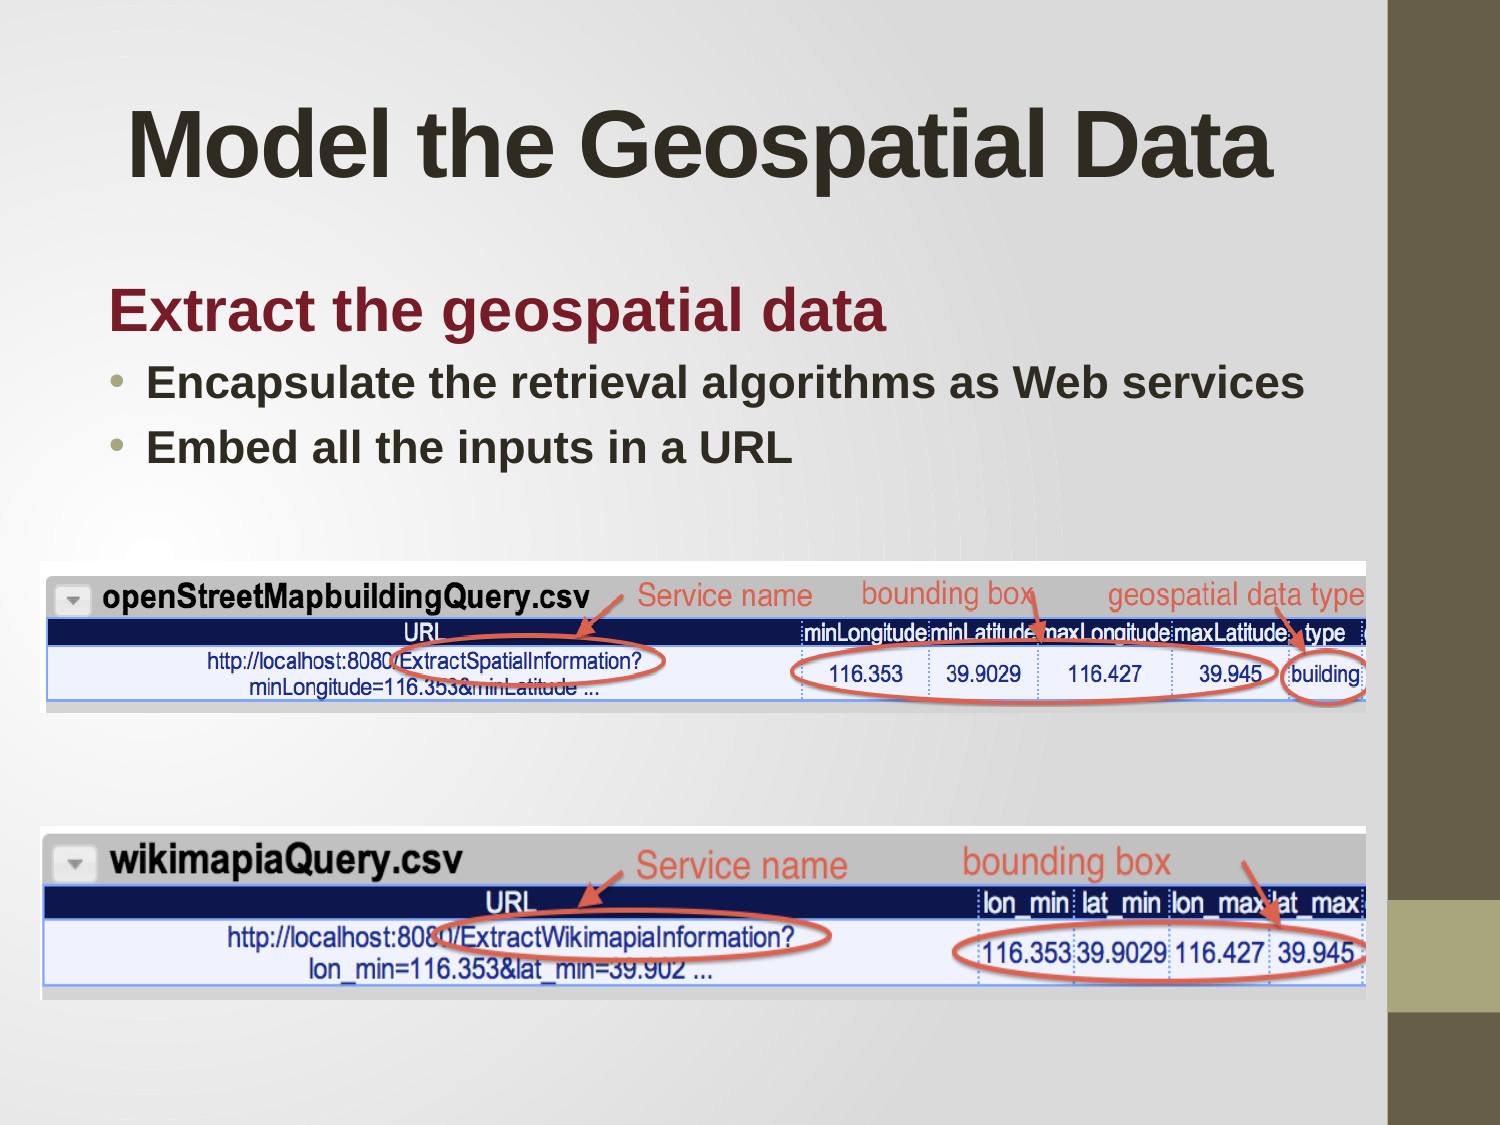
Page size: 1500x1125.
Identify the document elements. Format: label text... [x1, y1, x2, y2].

picture [39, 825, 1366, 1001]
list Extract the geospatial data Encapsulate the retrieval algorithms as Web services Embed all the inputs in a URL [75, 262, 1325, 535]
title Model the Geospatial Data [75, 45, 1325, 233]
picture [39, 560, 1366, 714]
